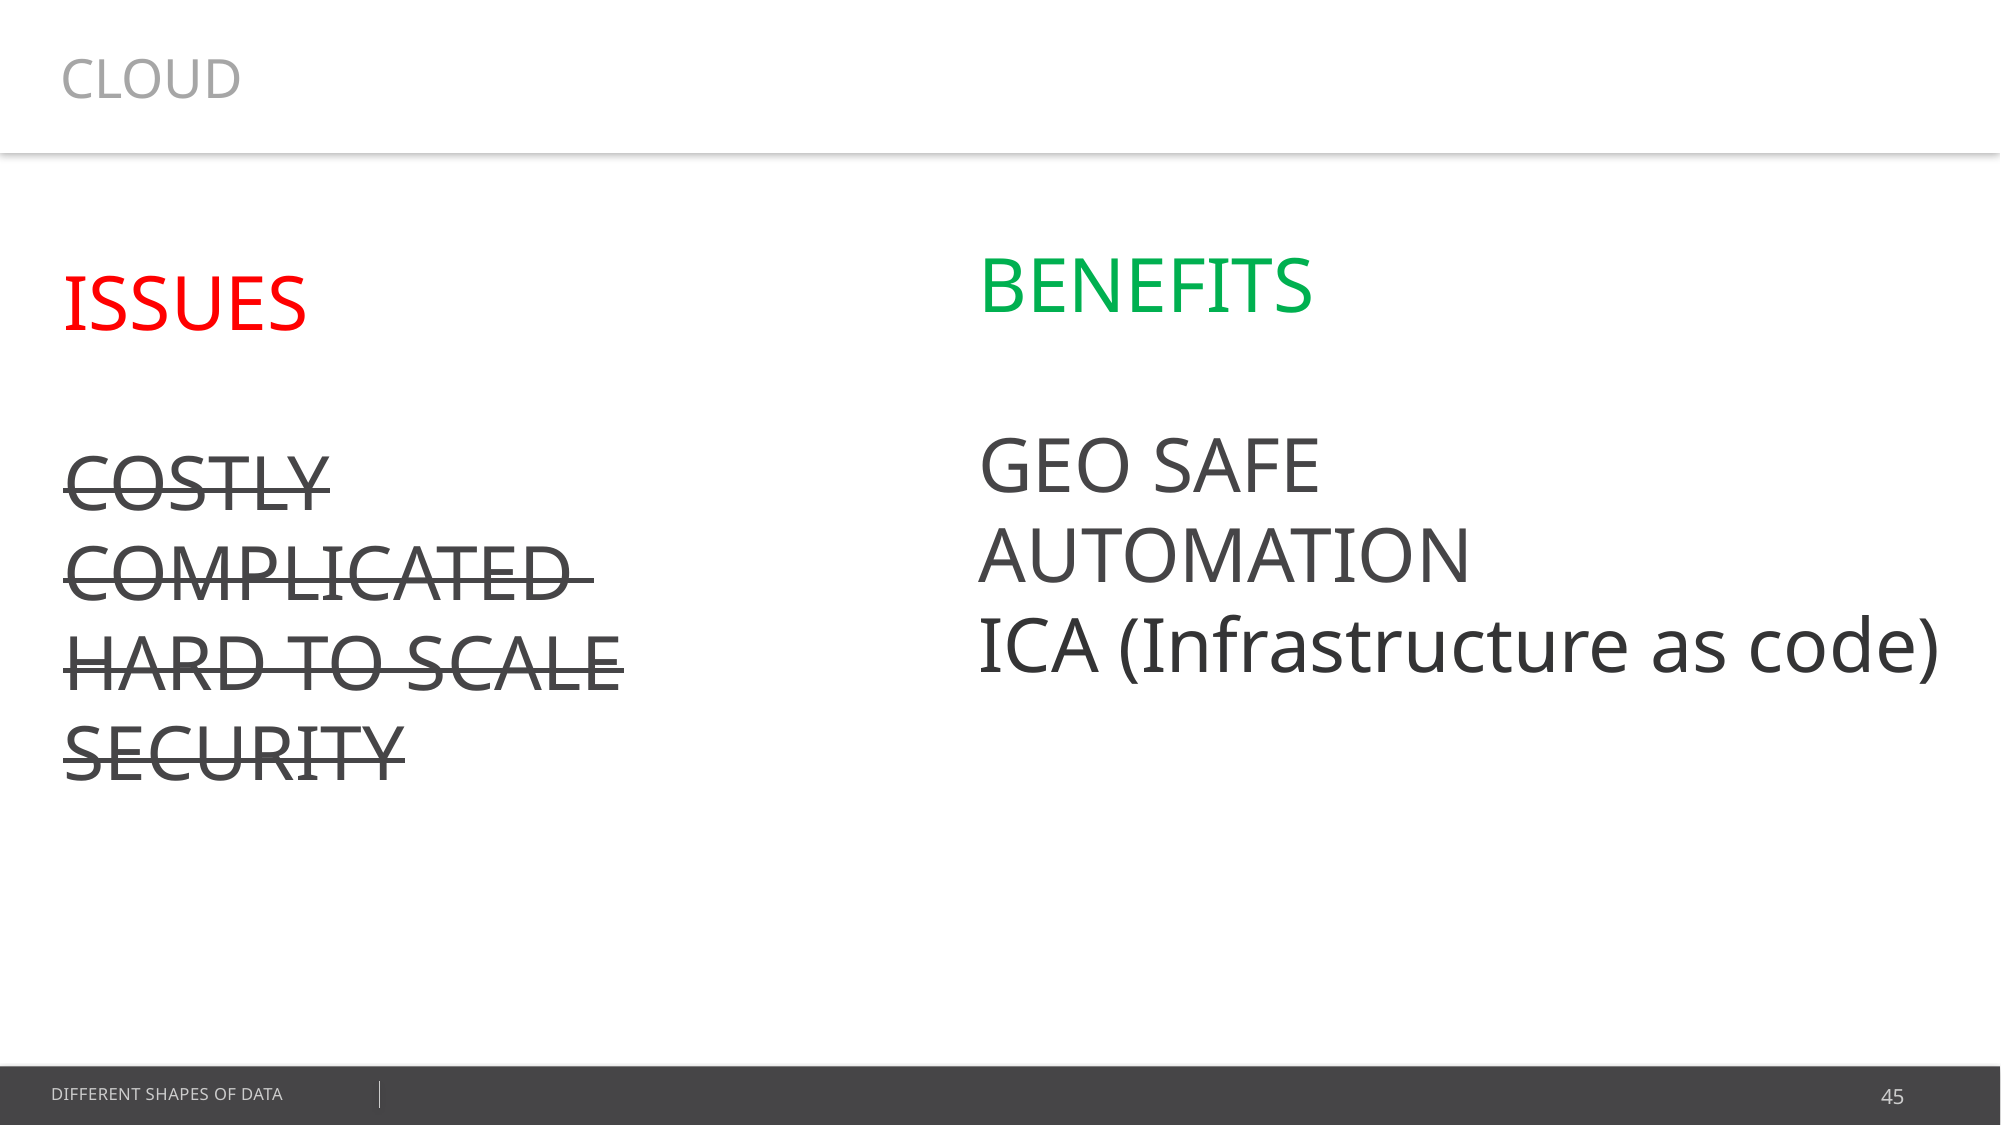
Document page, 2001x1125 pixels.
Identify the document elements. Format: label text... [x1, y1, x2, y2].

text_box ISSUES COSTLY COMPLICATED HARD TO SCALE SECURITY [48, 248, 639, 1074]
text_box BENEFITS GEO SAFE AUTOMATION ICA (Infrastructure as code) [963, 230, 1957, 966]
list CLOUD [0, 0, 2000, 153]
